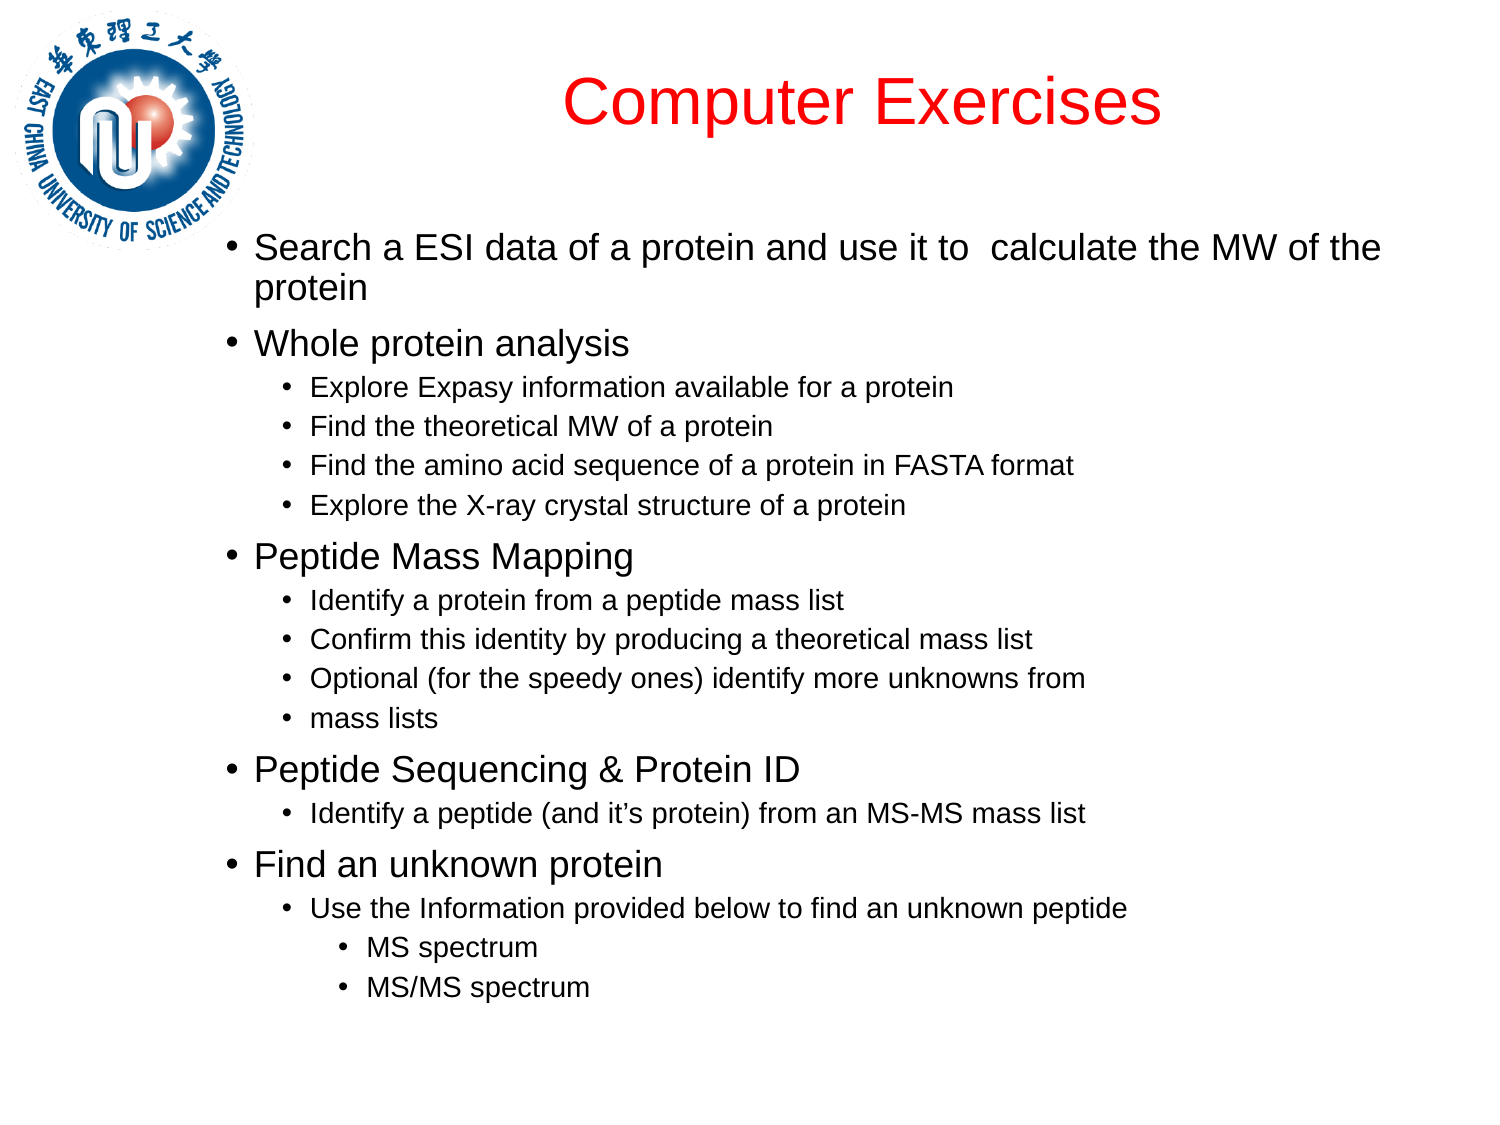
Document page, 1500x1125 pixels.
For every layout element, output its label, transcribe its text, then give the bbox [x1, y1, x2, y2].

picture [13, 9, 254, 250]
list Search a ESI data of a protein and use it to calculate the MW of the protein Whole protein analysis Explore Expasy information available for a protein Find the theoretical MW of a protein Find the amino acid sequence of a protein in FASTA format Explore the X-ray crystal structure of a protein Peptide Mass Mapping Identify a protein from a peptide mass list Confirm this identity by producing a theoretical mass list Optional (for the speedy ones) identify more unknowns from mass lists Peptide Sequencing & Protein ID Identify a peptide (and it’s protein) from an MS-MS mass list Find an unknown protein Use the Information provided below to find an unknown peptide MS spectrum MS/MS spectrum [210, 220, 1500, 1094]
title Computer Exercises [301, 45, 1425, 161]
